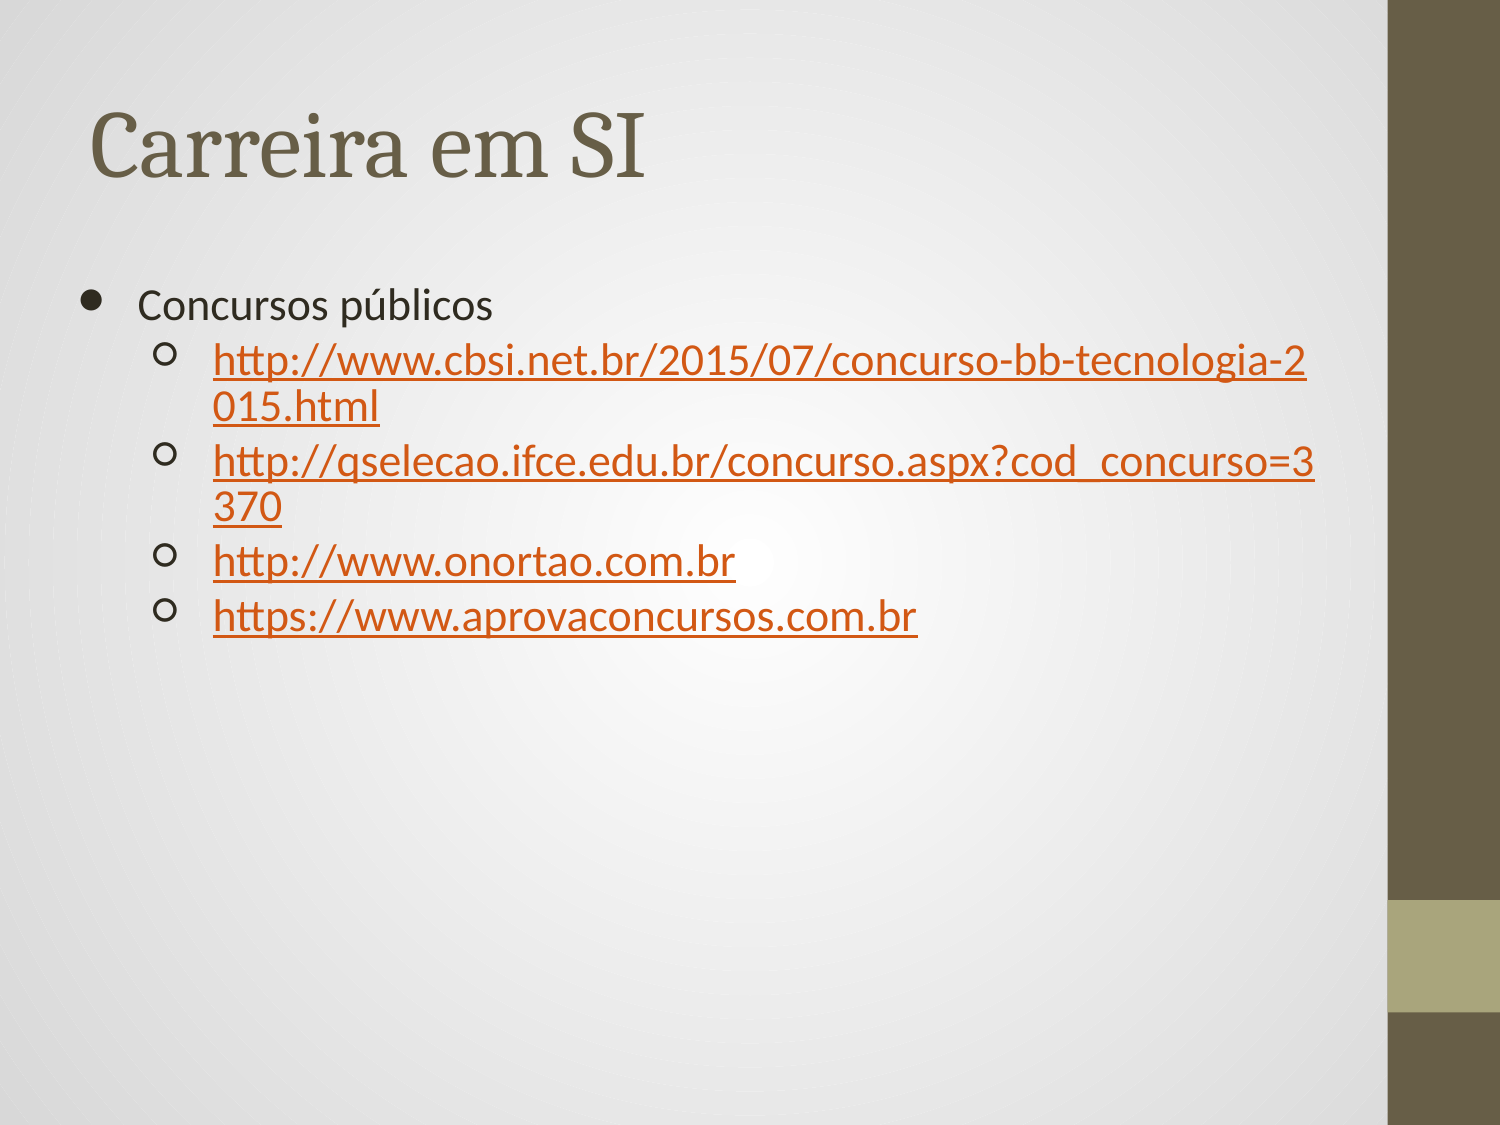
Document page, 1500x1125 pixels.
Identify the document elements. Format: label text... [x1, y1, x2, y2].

text_box Concursos públicos http://www.cbsi.net.br/2015/07/concurso-bb-tecnologia-2015.html http://qselecao.ifce.edu.br/concurso.aspx?cod_concurso=3370 http://www.onortao.com.br https://www.aprovaconcursos.com.br [47, 266, 1338, 592]
text_box Carreira em SI [74, 45, 1325, 233]
